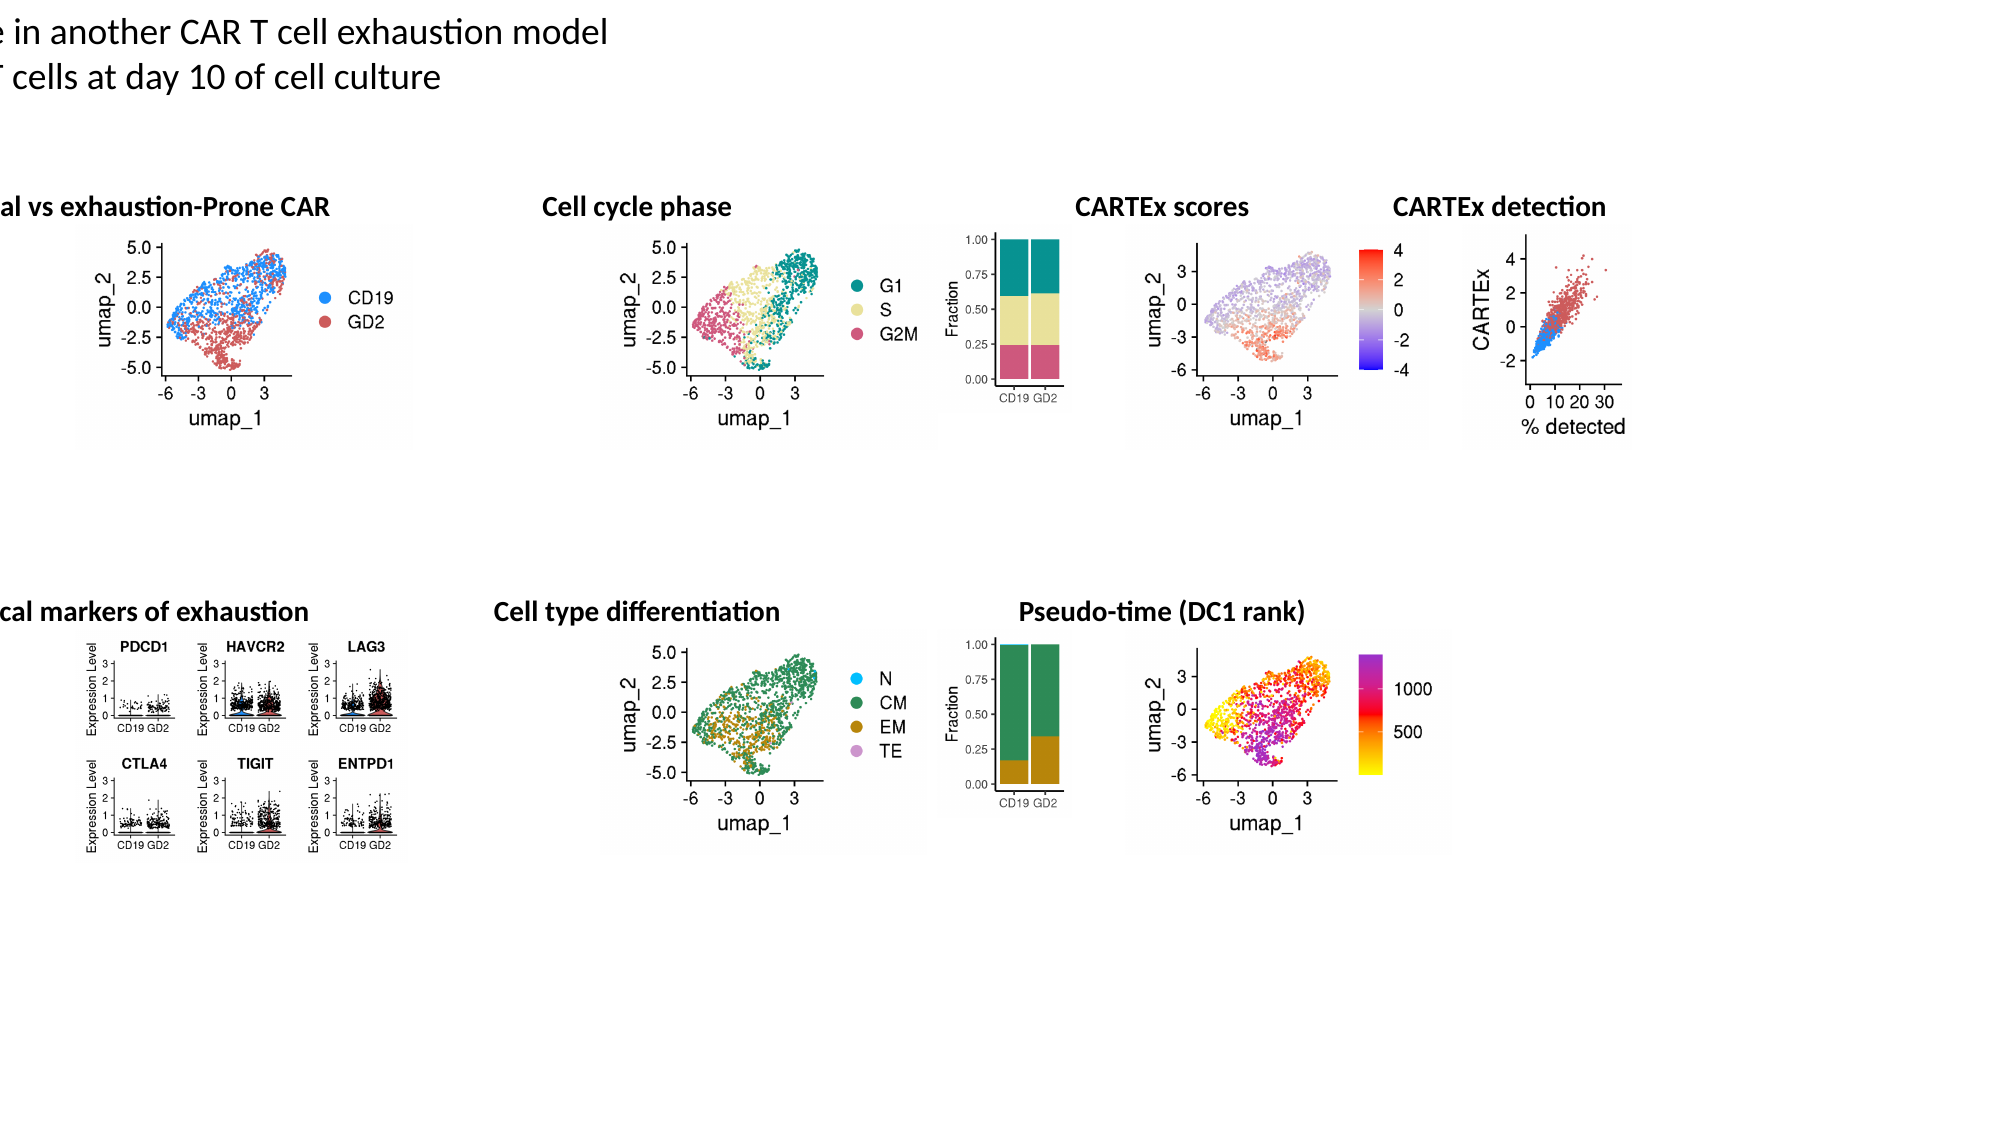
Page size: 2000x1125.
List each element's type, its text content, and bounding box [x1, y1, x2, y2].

text_box Cell type differentiation [479, 584, 796, 635]
picture [599, 629, 927, 856]
text_box CARTEx scores [1060, 179, 1265, 230]
picture [1124, 224, 1429, 451]
picture [937, 629, 1072, 818]
picture [74, 629, 408, 863]
text_box CARTEx detection [1378, 179, 1622, 230]
text_box Canonical markers of exhaustion [0, 584, 325, 635]
picture [599, 224, 1072, 451]
text_box Validation of CARTEx signature in another CAR T cell exhaustion model GSE136874: 1,397 CD8+ CAR T cells at day 10 of cell culture [0, 0, 625, 105]
picture [74, 224, 413, 451]
text_box Functional vs exhaustion-Prone CAR [0, 179, 346, 230]
text_box Pseudo-time (DC1 rank) [1004, 584, 1321, 635]
picture [1462, 224, 1632, 451]
text_box Cell cycle phase [527, 179, 748, 230]
picture [1124, 629, 1452, 856]
